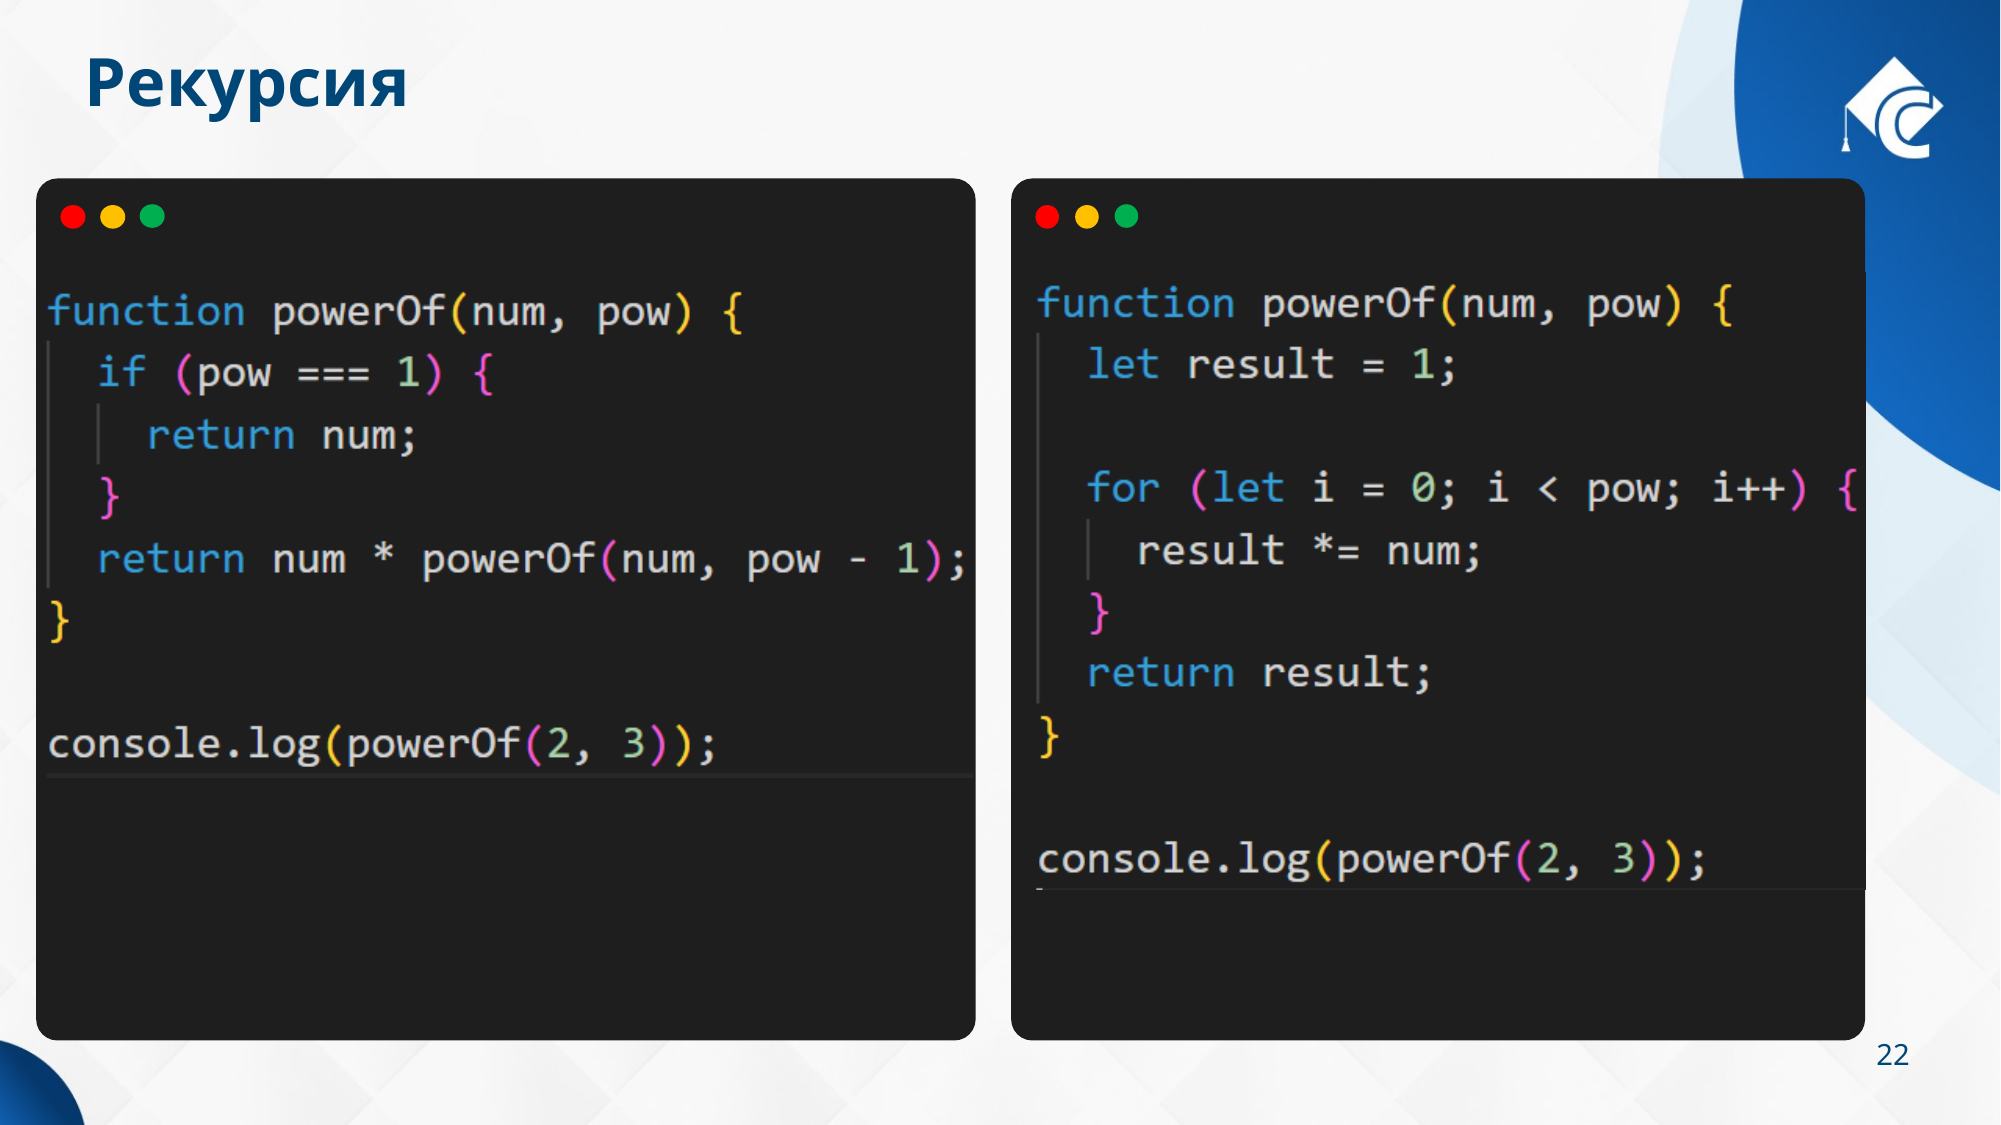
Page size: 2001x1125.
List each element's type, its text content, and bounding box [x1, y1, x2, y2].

text_box [59, 203, 87, 230]
text_box [138, 203, 166, 229]
text_box [1010, 177, 1867, 1042]
title Рекурсия [70, 34, 1704, 137]
slide_number 22 [1806, 1026, 1925, 1086]
text_box [1034, 203, 1061, 230]
picture [0, 0, 2001, 1125]
text_box [1113, 203, 1140, 229]
text_box [1074, 203, 1100, 230]
text_box [35, 177, 977, 1042]
text_box [99, 203, 127, 230]
